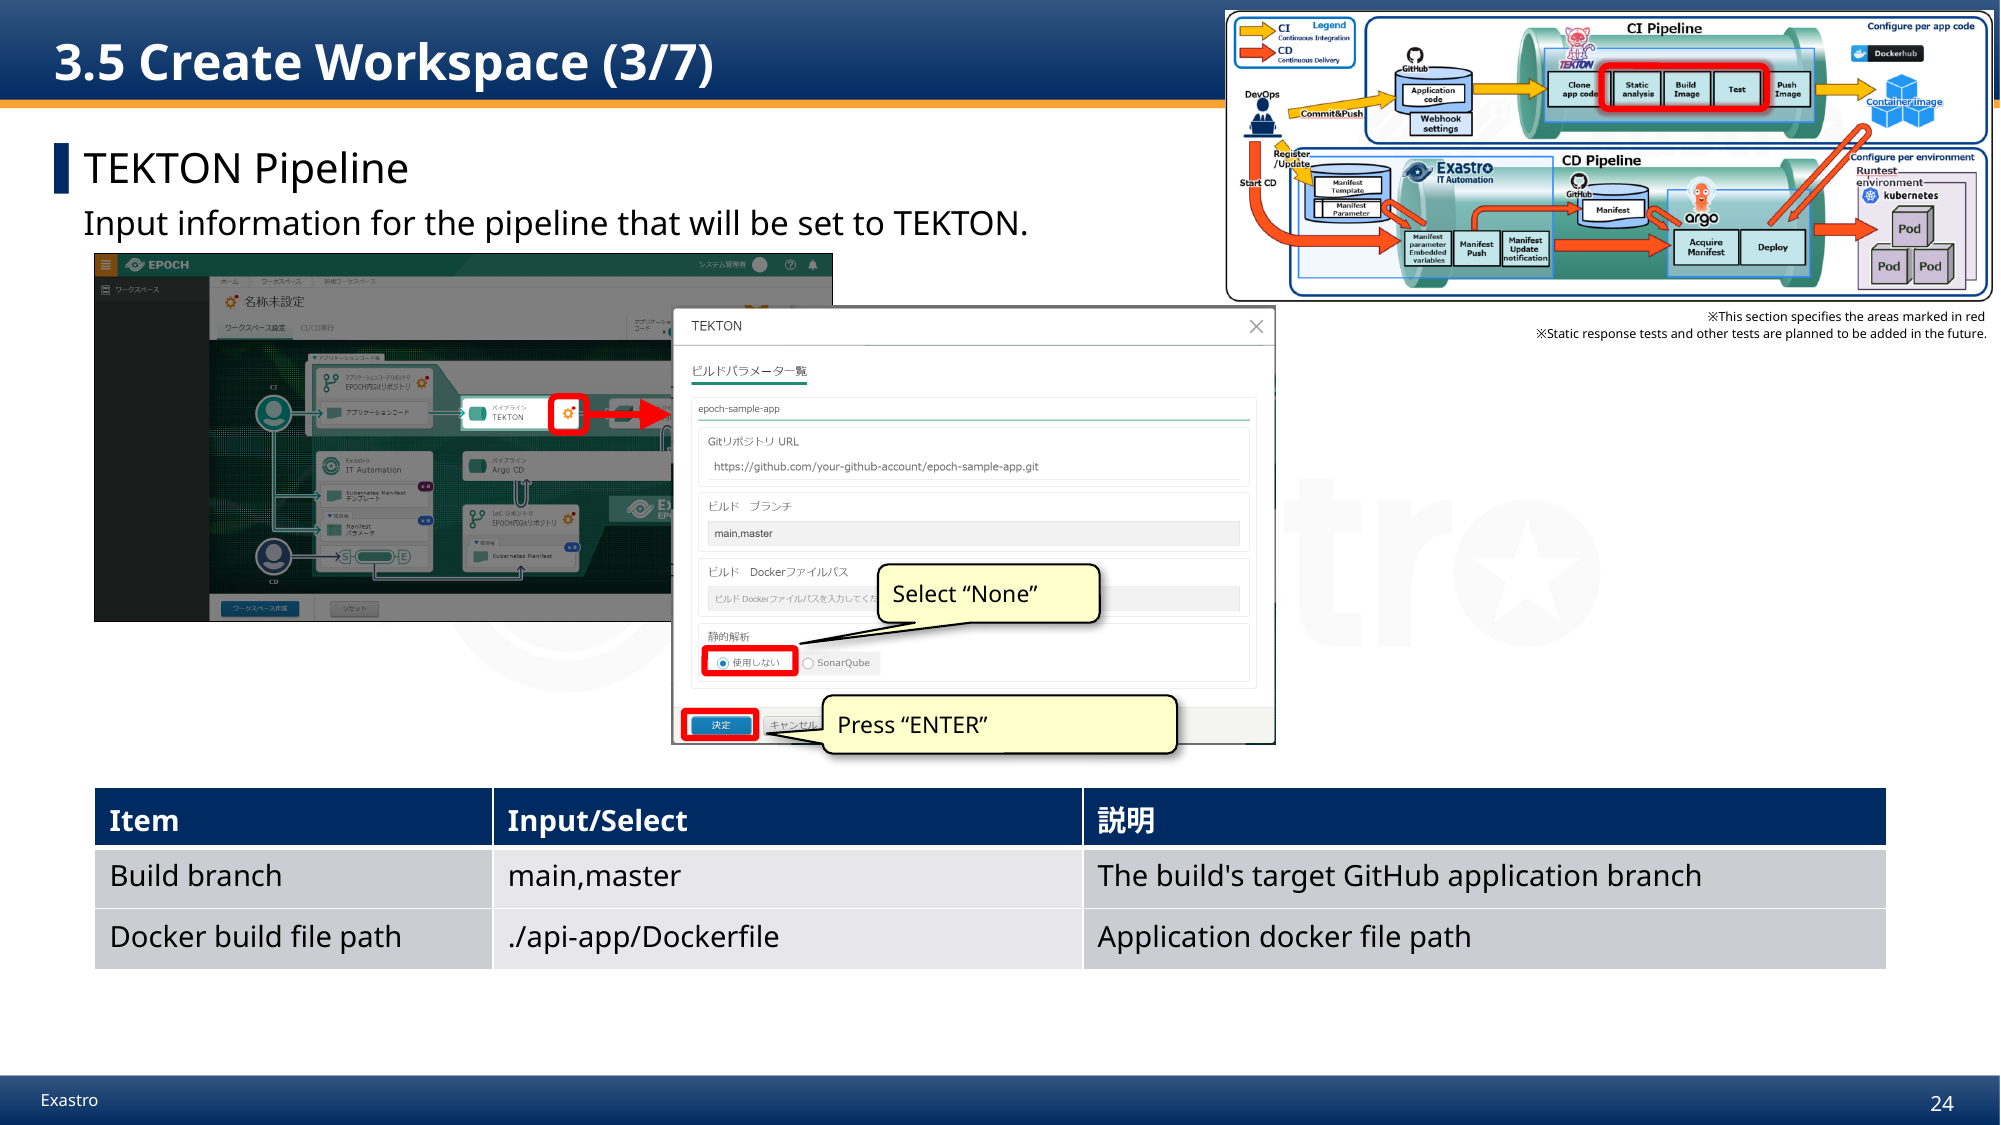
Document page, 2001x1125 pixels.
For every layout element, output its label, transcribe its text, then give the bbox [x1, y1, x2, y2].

table_header Item [95, 788, 492, 845]
table_cell Docker build file path [95, 909, 492, 969]
table_cell main,master [494, 850, 1082, 908]
text_box [591, 415, 669, 622]
table_header Input/Select [494, 788, 1082, 845]
table_cell The build's target GitHub application branch [1084, 850, 1886, 908]
table_cell ./api-app/Dockerfile [494, 909, 1082, 969]
title 3.5 Create Workspace (3/7) [39, 18, 1219, 96]
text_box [94, 253, 833, 622]
table_cell Build branch [95, 850, 492, 908]
table_header 説明 [1084, 788, 1886, 845]
list TEKTON Pipeline Input information for the pipeline that will be set to TEKTON. [39, 134, 1219, 327]
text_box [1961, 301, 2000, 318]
picture [0, 0, 2000, 1125]
table_cell Application docker file path [1084, 909, 1886, 969]
list TEKTON Pipeline Input information for the pipeline that will be set to TEKTON. [1280, 313, 1961, 327]
text_box ※Static response tests and other tests are planned to be added in the future. [1460, 318, 2000, 349]
